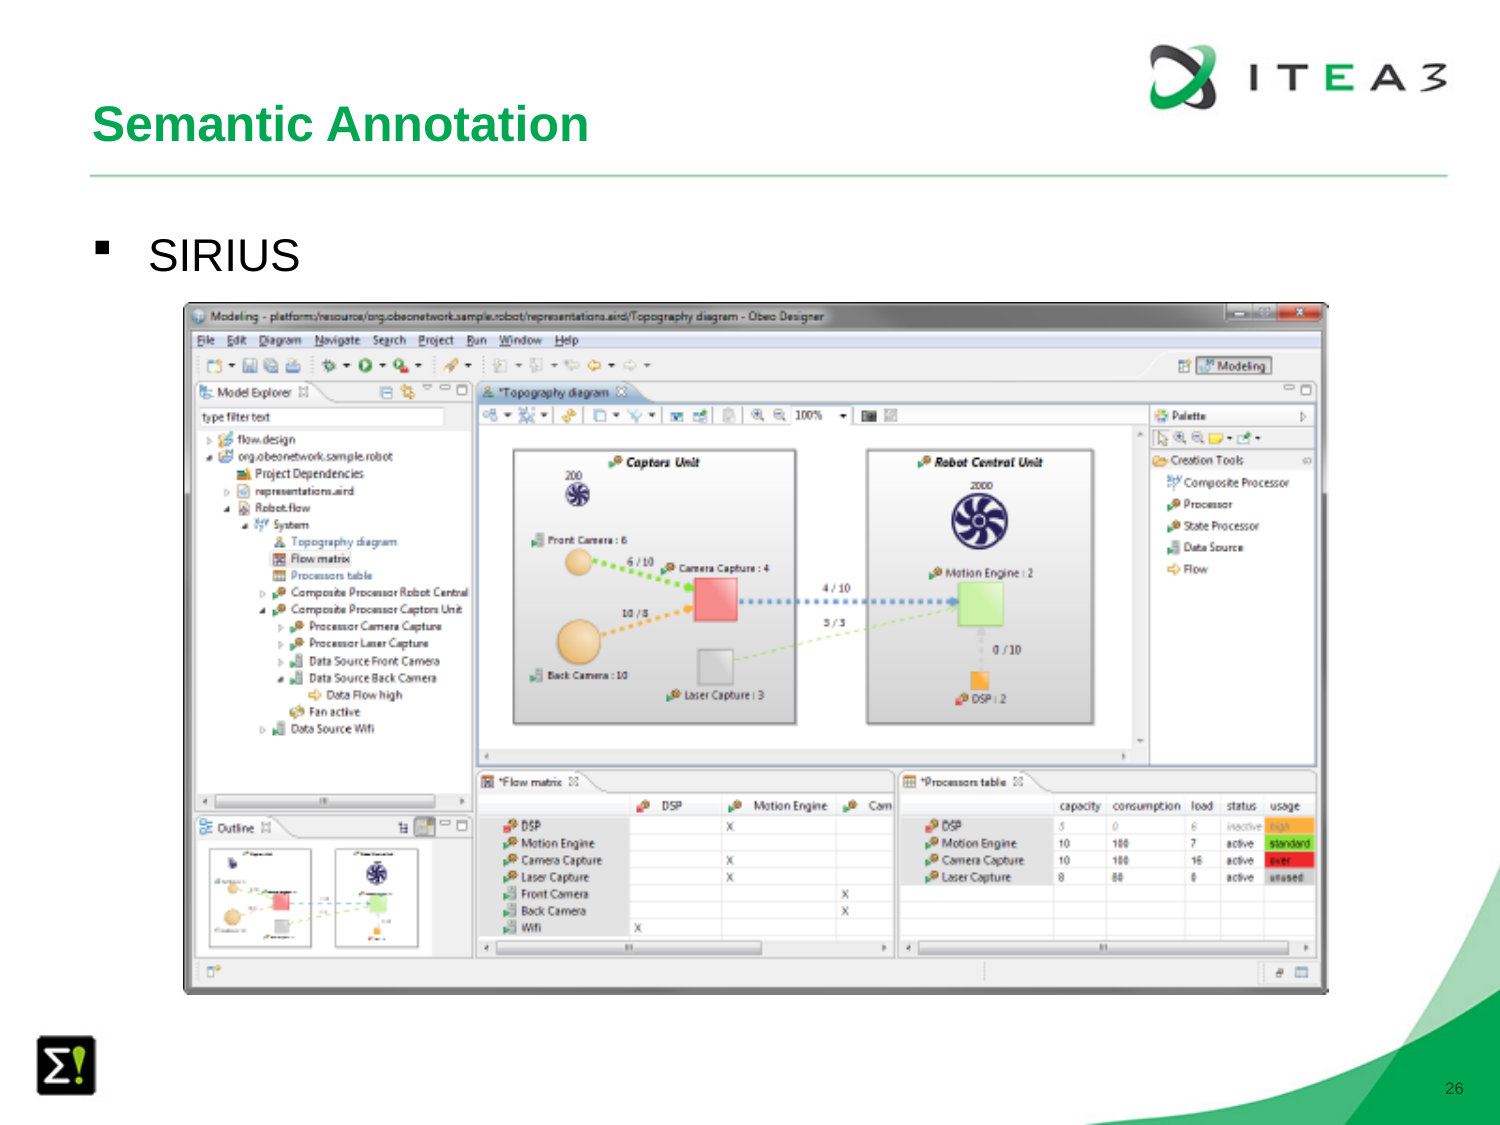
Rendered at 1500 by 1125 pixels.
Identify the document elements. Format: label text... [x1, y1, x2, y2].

picture [0, 0, 1500, 1125]
list SIRIUS [76, 218, 1447, 1046]
title Semantic Annotation [76, 23, 1099, 160]
